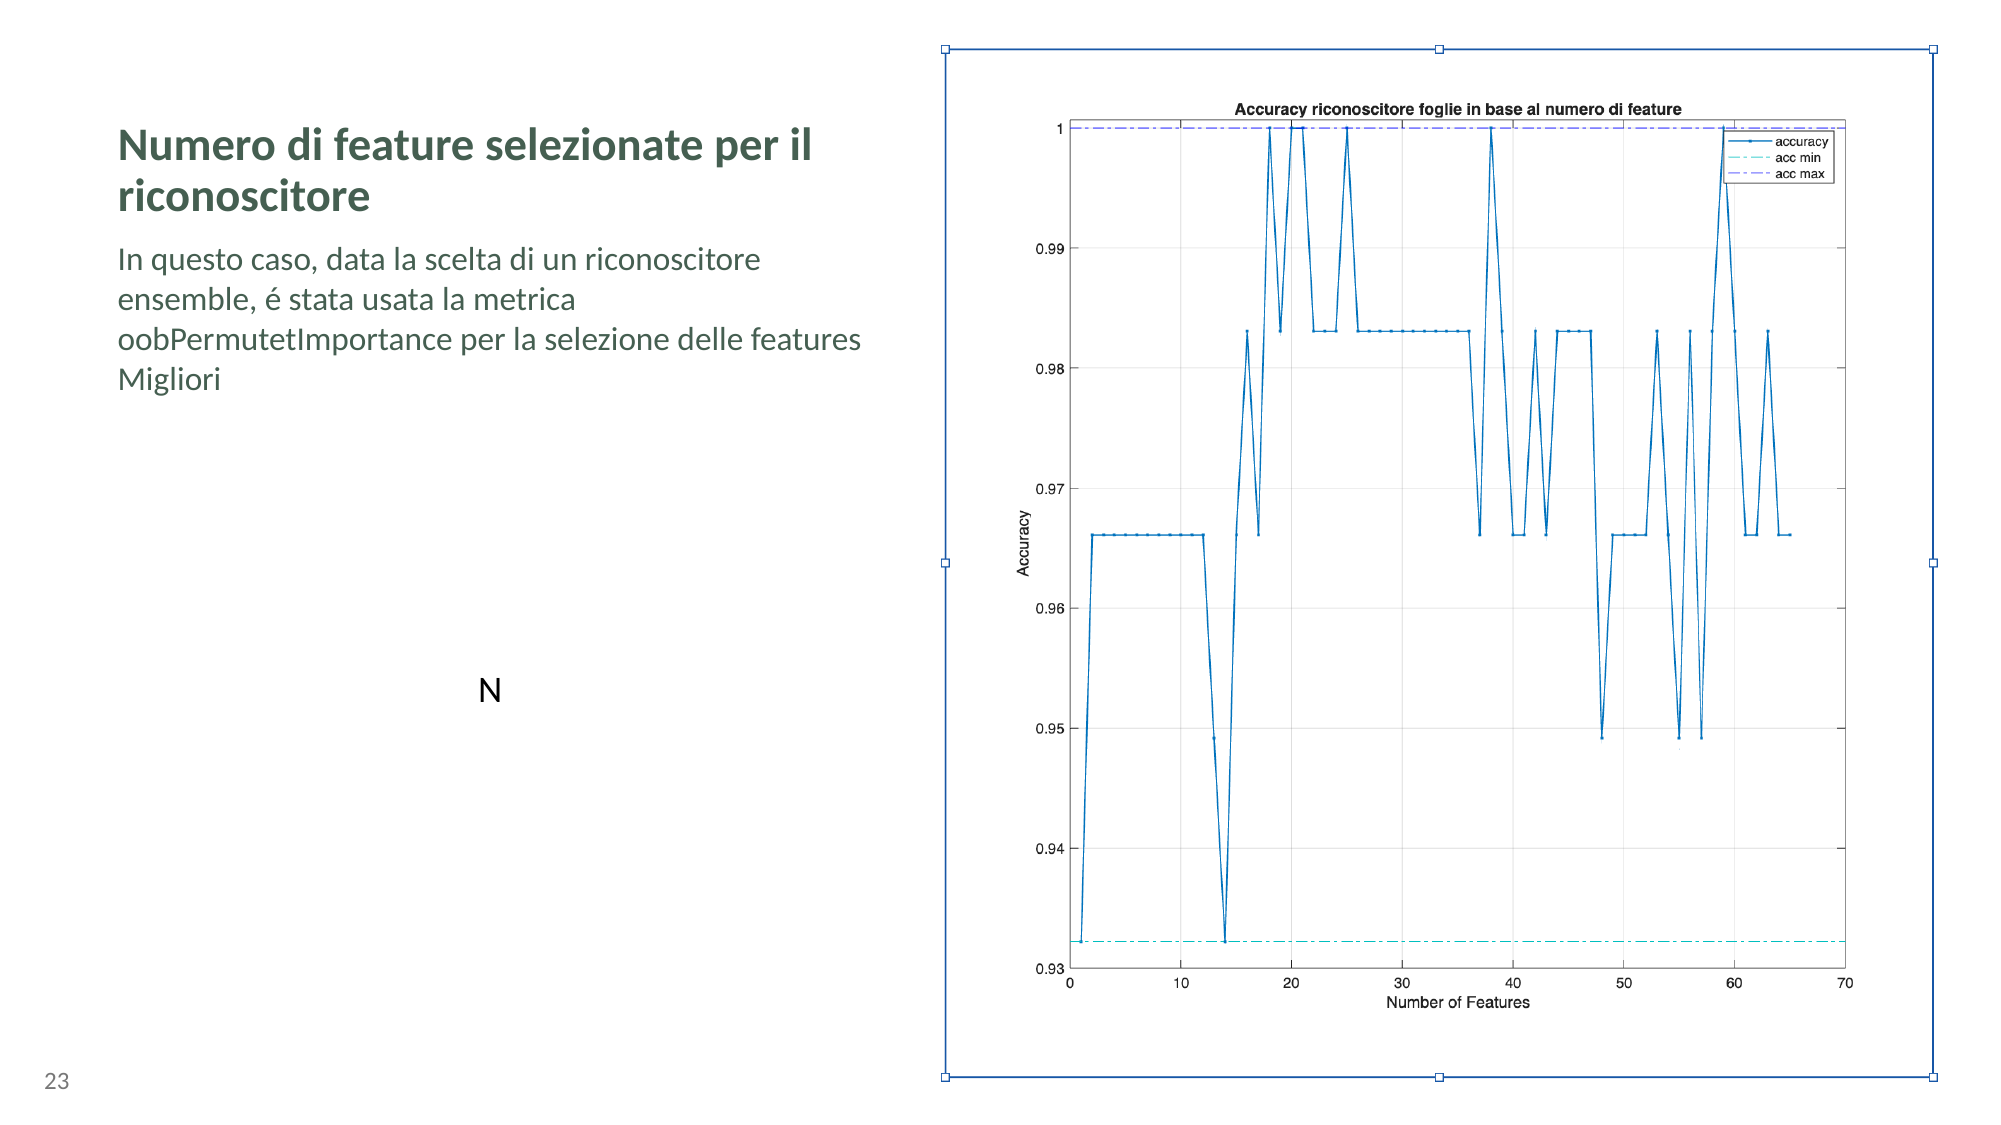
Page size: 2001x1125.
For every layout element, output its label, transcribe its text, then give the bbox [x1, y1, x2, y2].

text_box In questo caso, data la scelta di un riconoscitore ensemble, é stata usata la metrica oobPermutetImportance per la selezione delle features Migliori [102, 229, 887, 444]
picture [938, 43, 1939, 1083]
title Numero di feature selezionate per il riconoscitore [102, 111, 901, 230]
slide_number 23 [11, 1049, 103, 1110]
